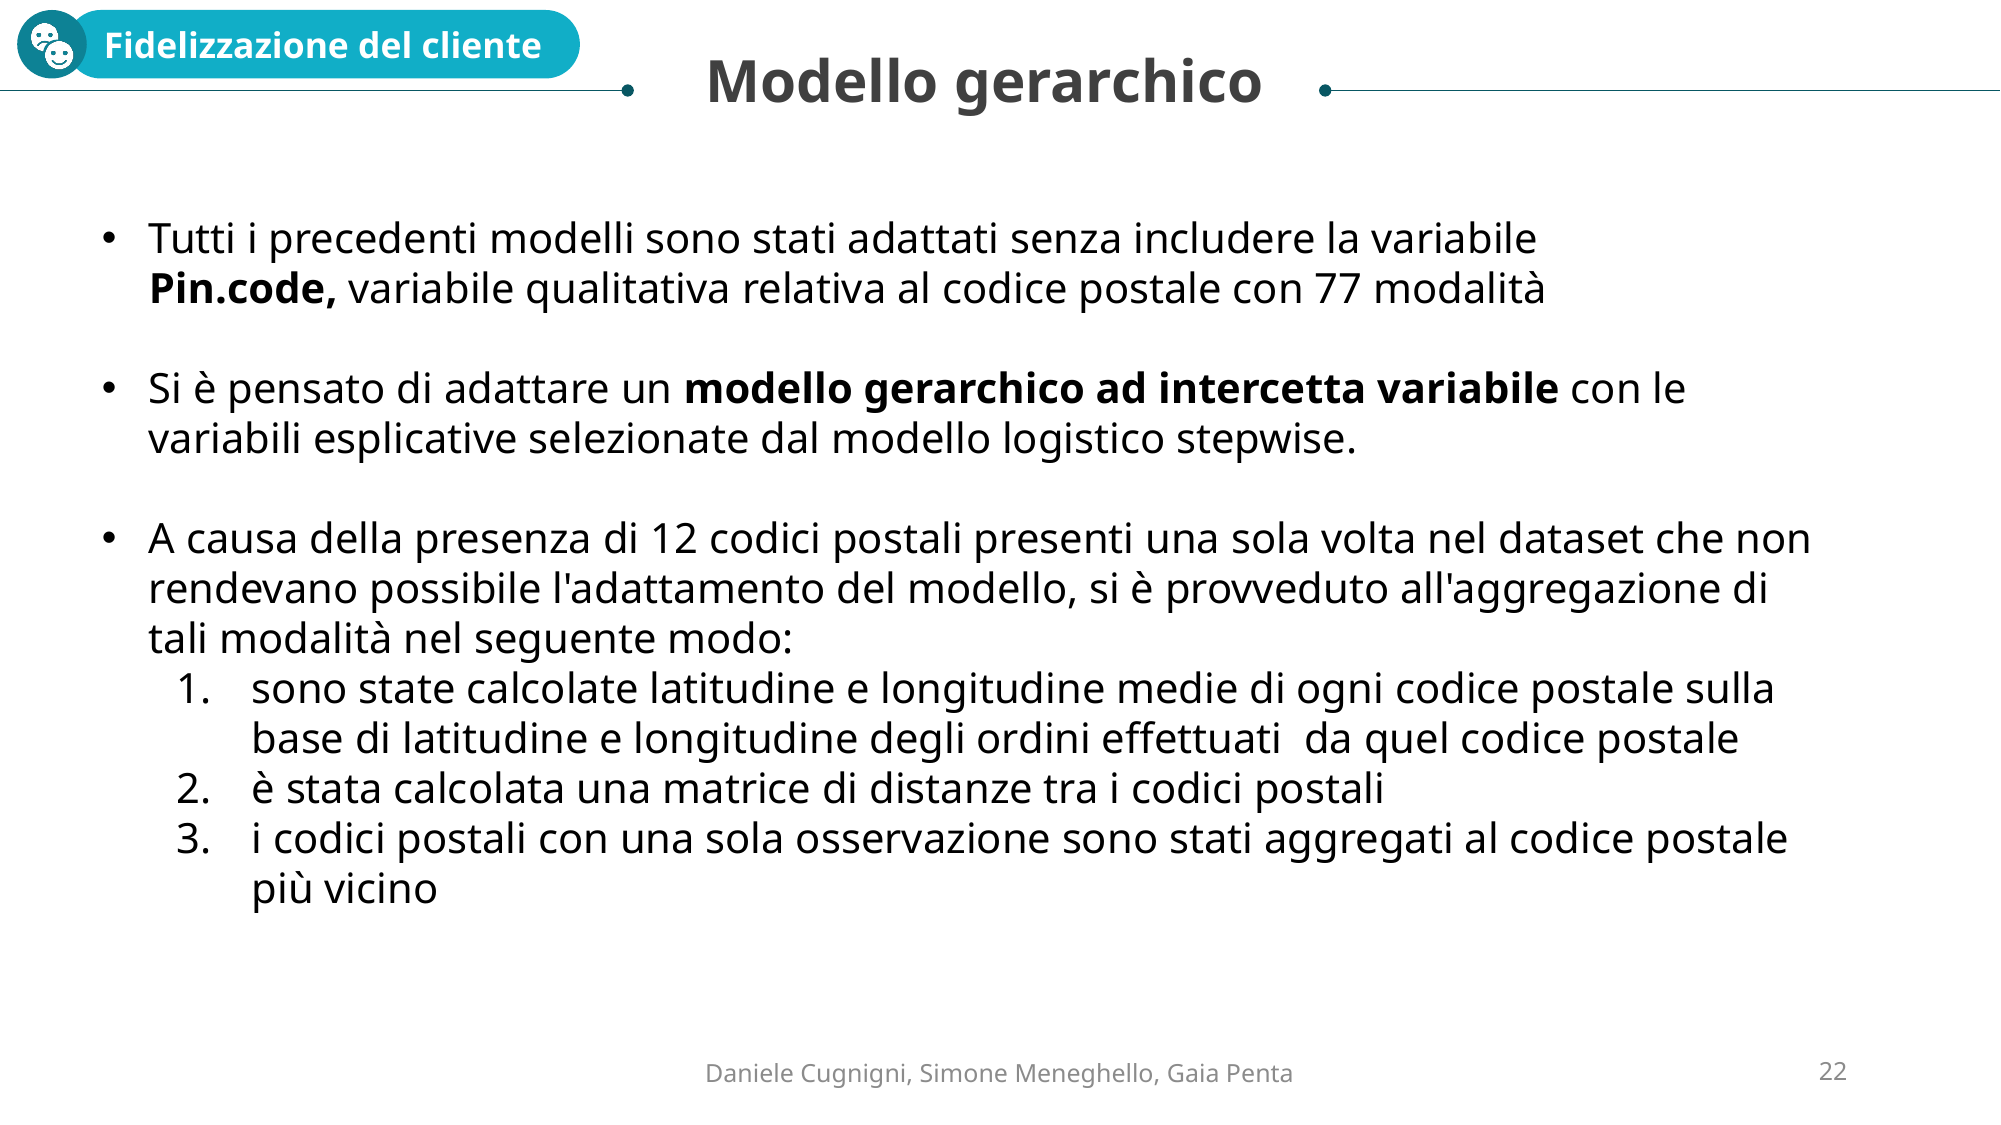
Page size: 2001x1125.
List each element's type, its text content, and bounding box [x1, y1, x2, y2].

text_box Modello gerarchico [690, 36, 1405, 122]
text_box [17, 9, 87, 79]
footer Daniele Cugnigni, Simone Meneghello, Gaia Penta [662, 1042, 1338, 1103]
text_box Fidelizzazione del cliente [87, 8, 581, 80]
text_box Tutti i precedenti modelli sono stati adattati senza includere la variabile Pin.code, variabile qualitativa relativa al codice postale con 77 modalità Si è pensato di adattare un modello gerarchico ad intercetta variabile con le variabili esplicative selezionate dal modello logistico stepwise. A causa della presenza di 12 codici postali presenti una sola volta nel dataset che non rendevano possibile l'adattamento del modello, si è provveduto all'aggregazione di tali modalità nel seguente modo: sono state calcolate latitudine e longitudine medie di ogni codice postale sulla base di latitudine e longitudine degli ordini effettuati da quel codice postale è stata calcolata una matrice di distanze tra i codici postali i codici postali con una sola osservazione sono stati aggregati al codice postale più vicino [86, 204, 1840, 1015]
slide_number 22 [1412, 1042, 1863, 1103]
